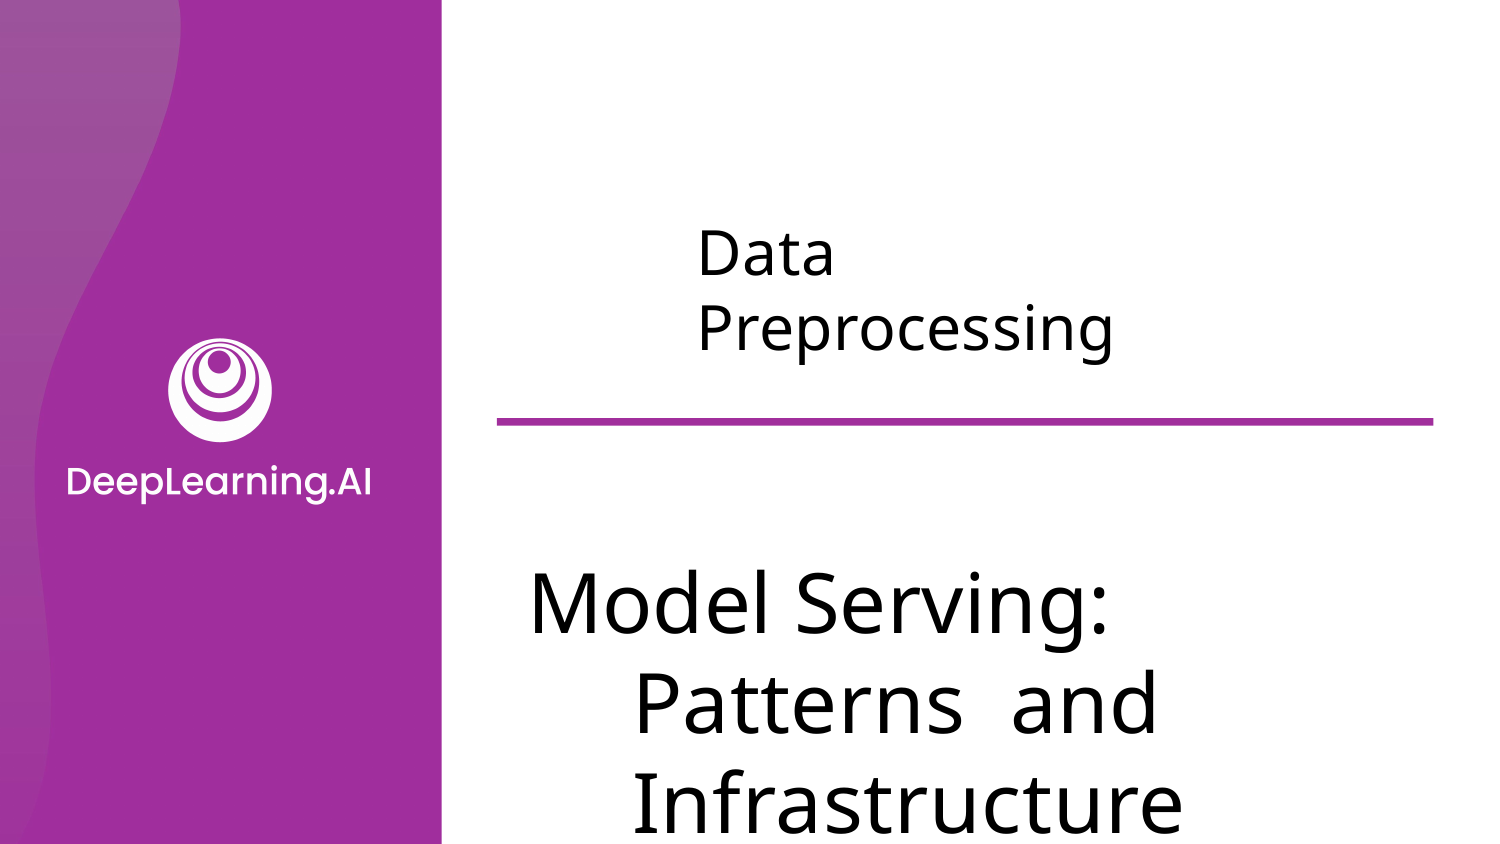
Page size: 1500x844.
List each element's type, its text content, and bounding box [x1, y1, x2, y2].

picture [0, 0, 442, 844]
subtitle Model Serving: Patterns and Infrastructure [94, 548, 1405, 844]
text_box Data Preprocessing [694, 210, 1235, 363]
